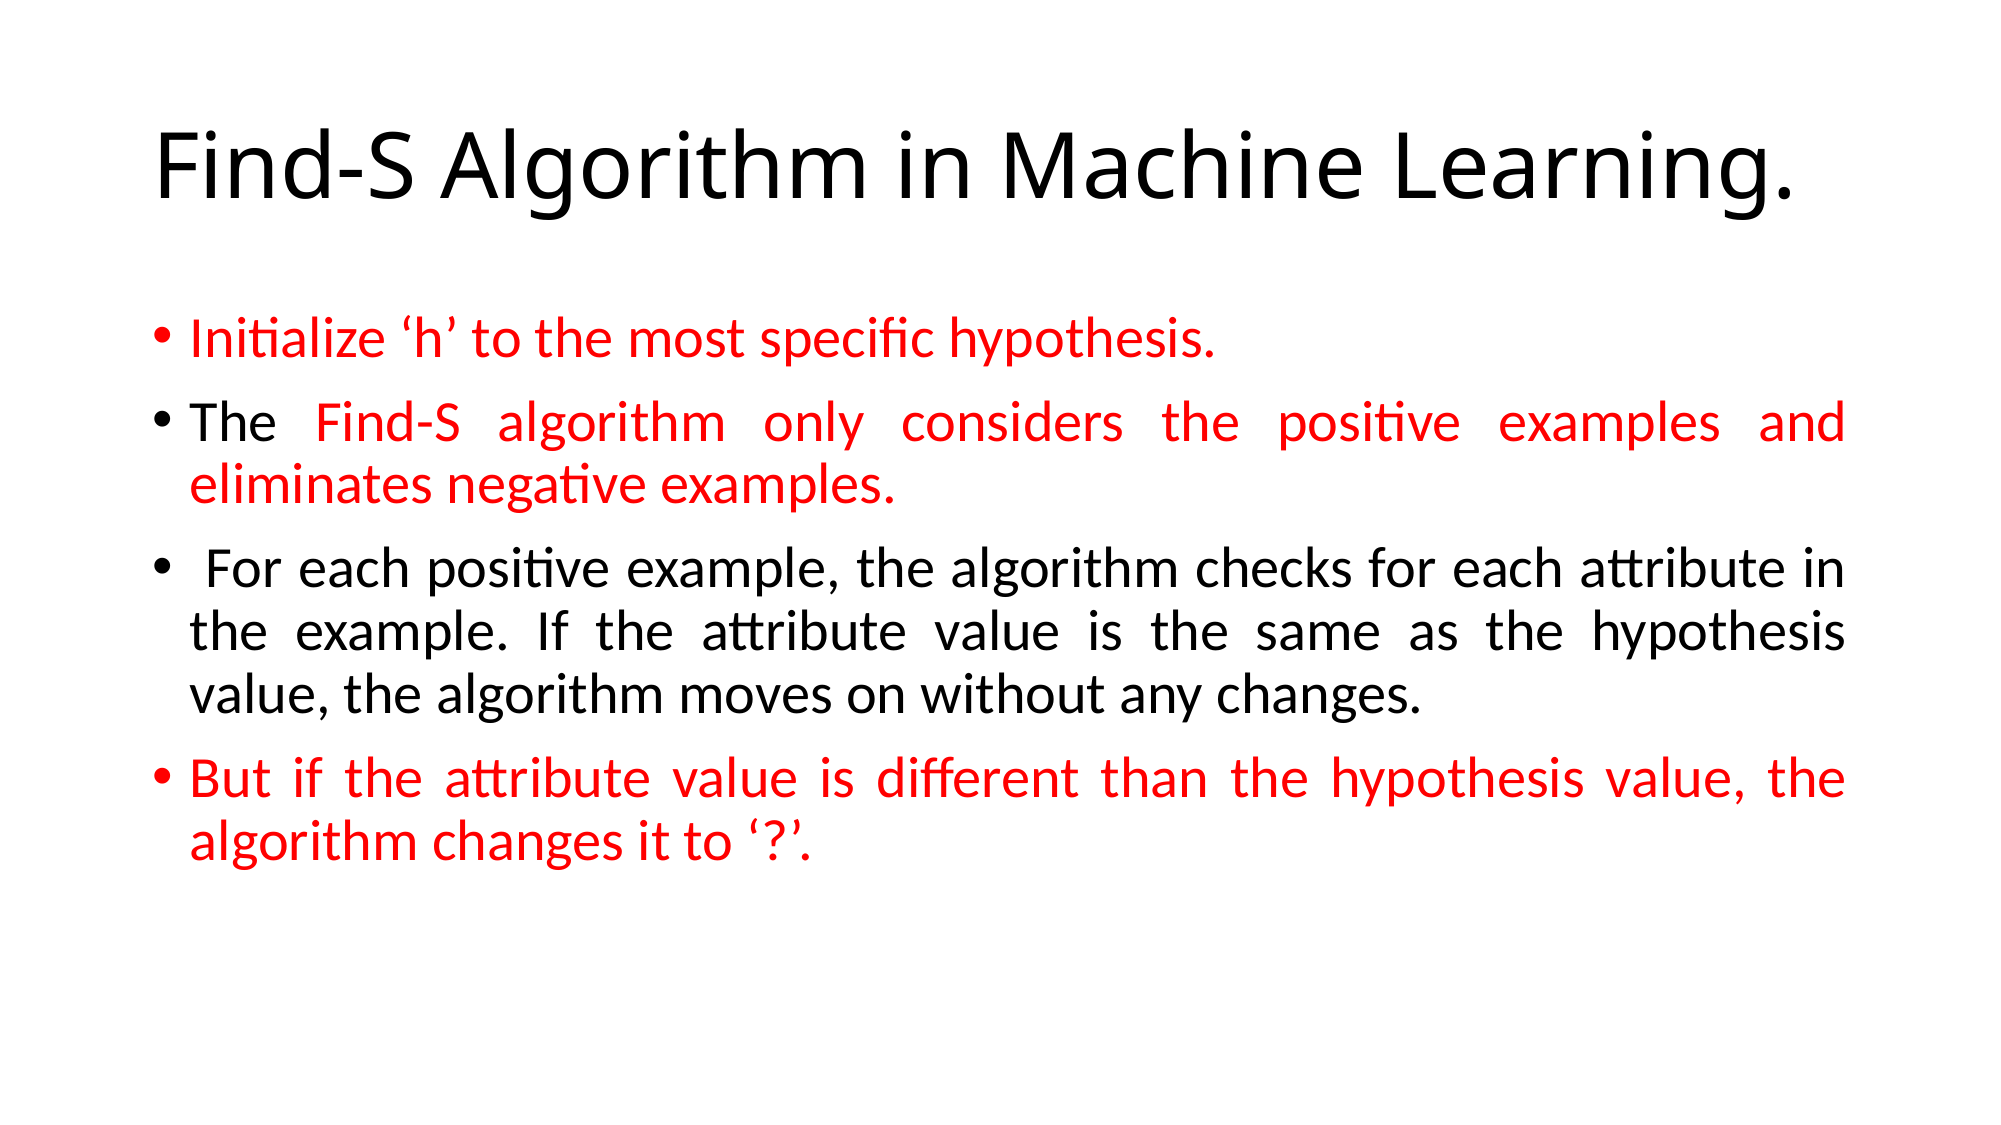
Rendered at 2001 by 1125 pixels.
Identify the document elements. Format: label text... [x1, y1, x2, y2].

title Find-S Algorithm in Machine Learning. [137, 59, 1863, 278]
list Initialize ‘h’ to the most specific hypothesis. The Find-S algorithm only considers the positive examples and eliminates negative examples. For each positive example, the algorithm checks for each attribute in the example. If the attribute value is the same as the hypothesis value, the algorithm moves on without any changes. But if the attribute value is different than the hypothesis value, the algorithm changes it to ‘?’. [137, 299, 1863, 1014]
